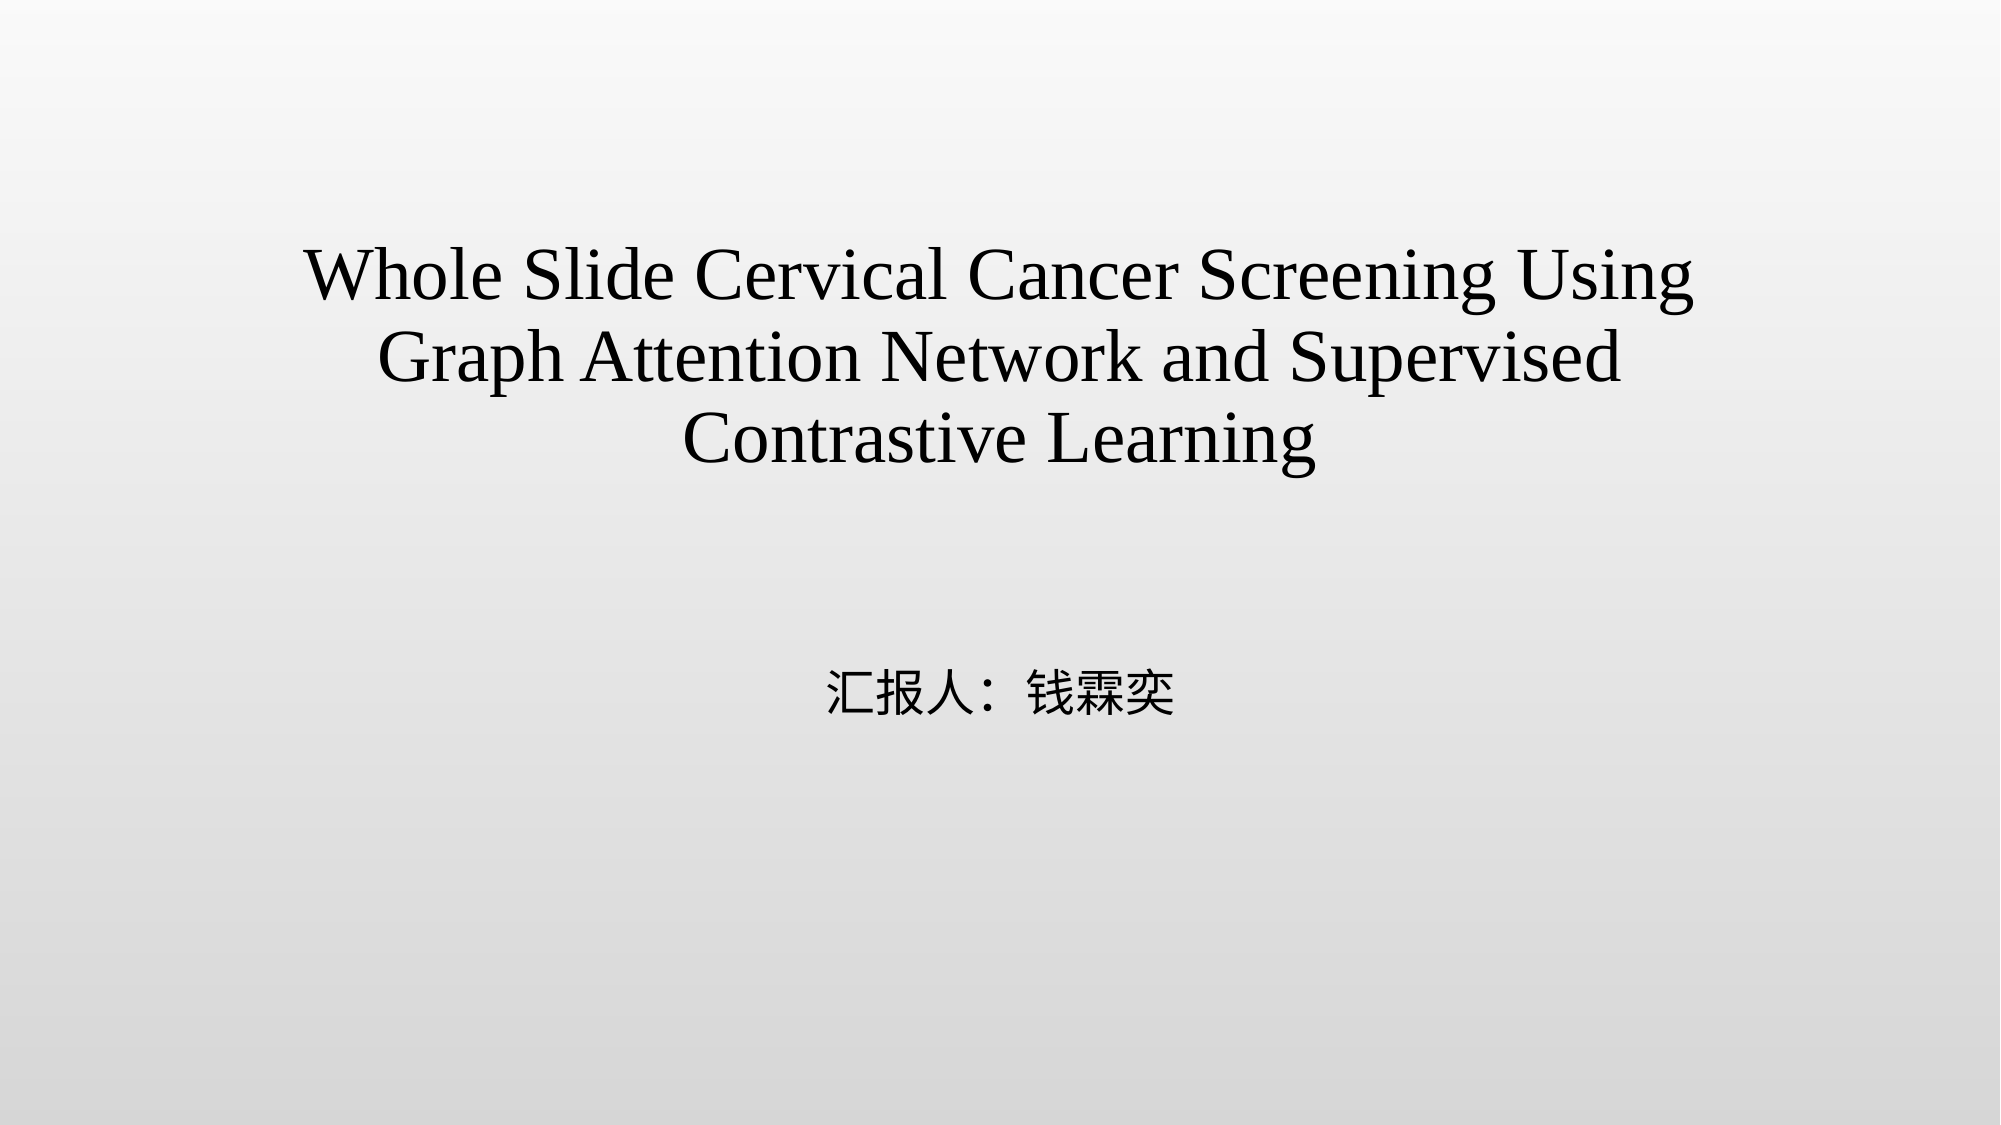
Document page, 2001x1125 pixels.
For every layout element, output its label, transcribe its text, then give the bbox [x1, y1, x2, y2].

subtitle 汇报人：钱霖奕 [249, 660, 1750, 932]
title Whole Slide Cervical Cancer Screening Using Graph Attention Network and Supervised Contrastive Learning [249, 184, 1750, 576]
